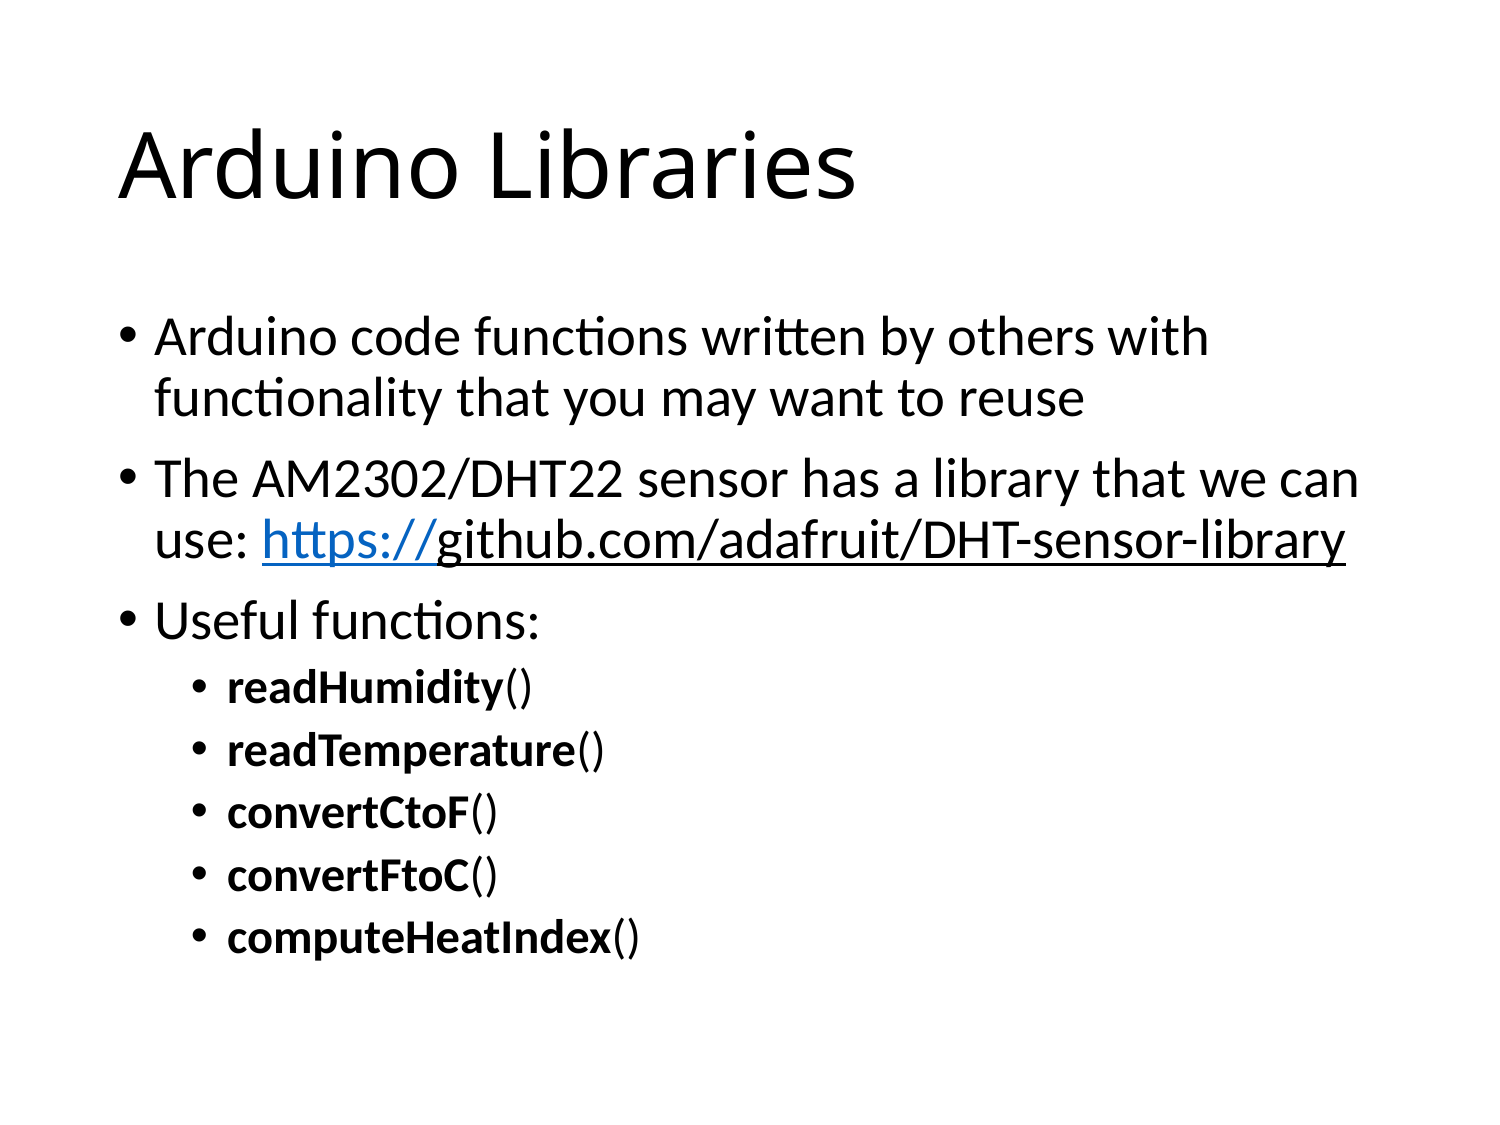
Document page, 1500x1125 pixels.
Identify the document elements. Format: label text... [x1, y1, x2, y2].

title Arduino Libraries [103, 59, 1397, 278]
list Arduino code functions written by others with functionality that you may want to reuse The AM2302/DHT22 sensor has a library that we can use: https://github.com/adafruit/DHT-sensor-library Useful functions: readHumidity() readTemperature() convertCtoF() convertFtoC() computeHeatIndex() [103, 299, 1397, 1014]
